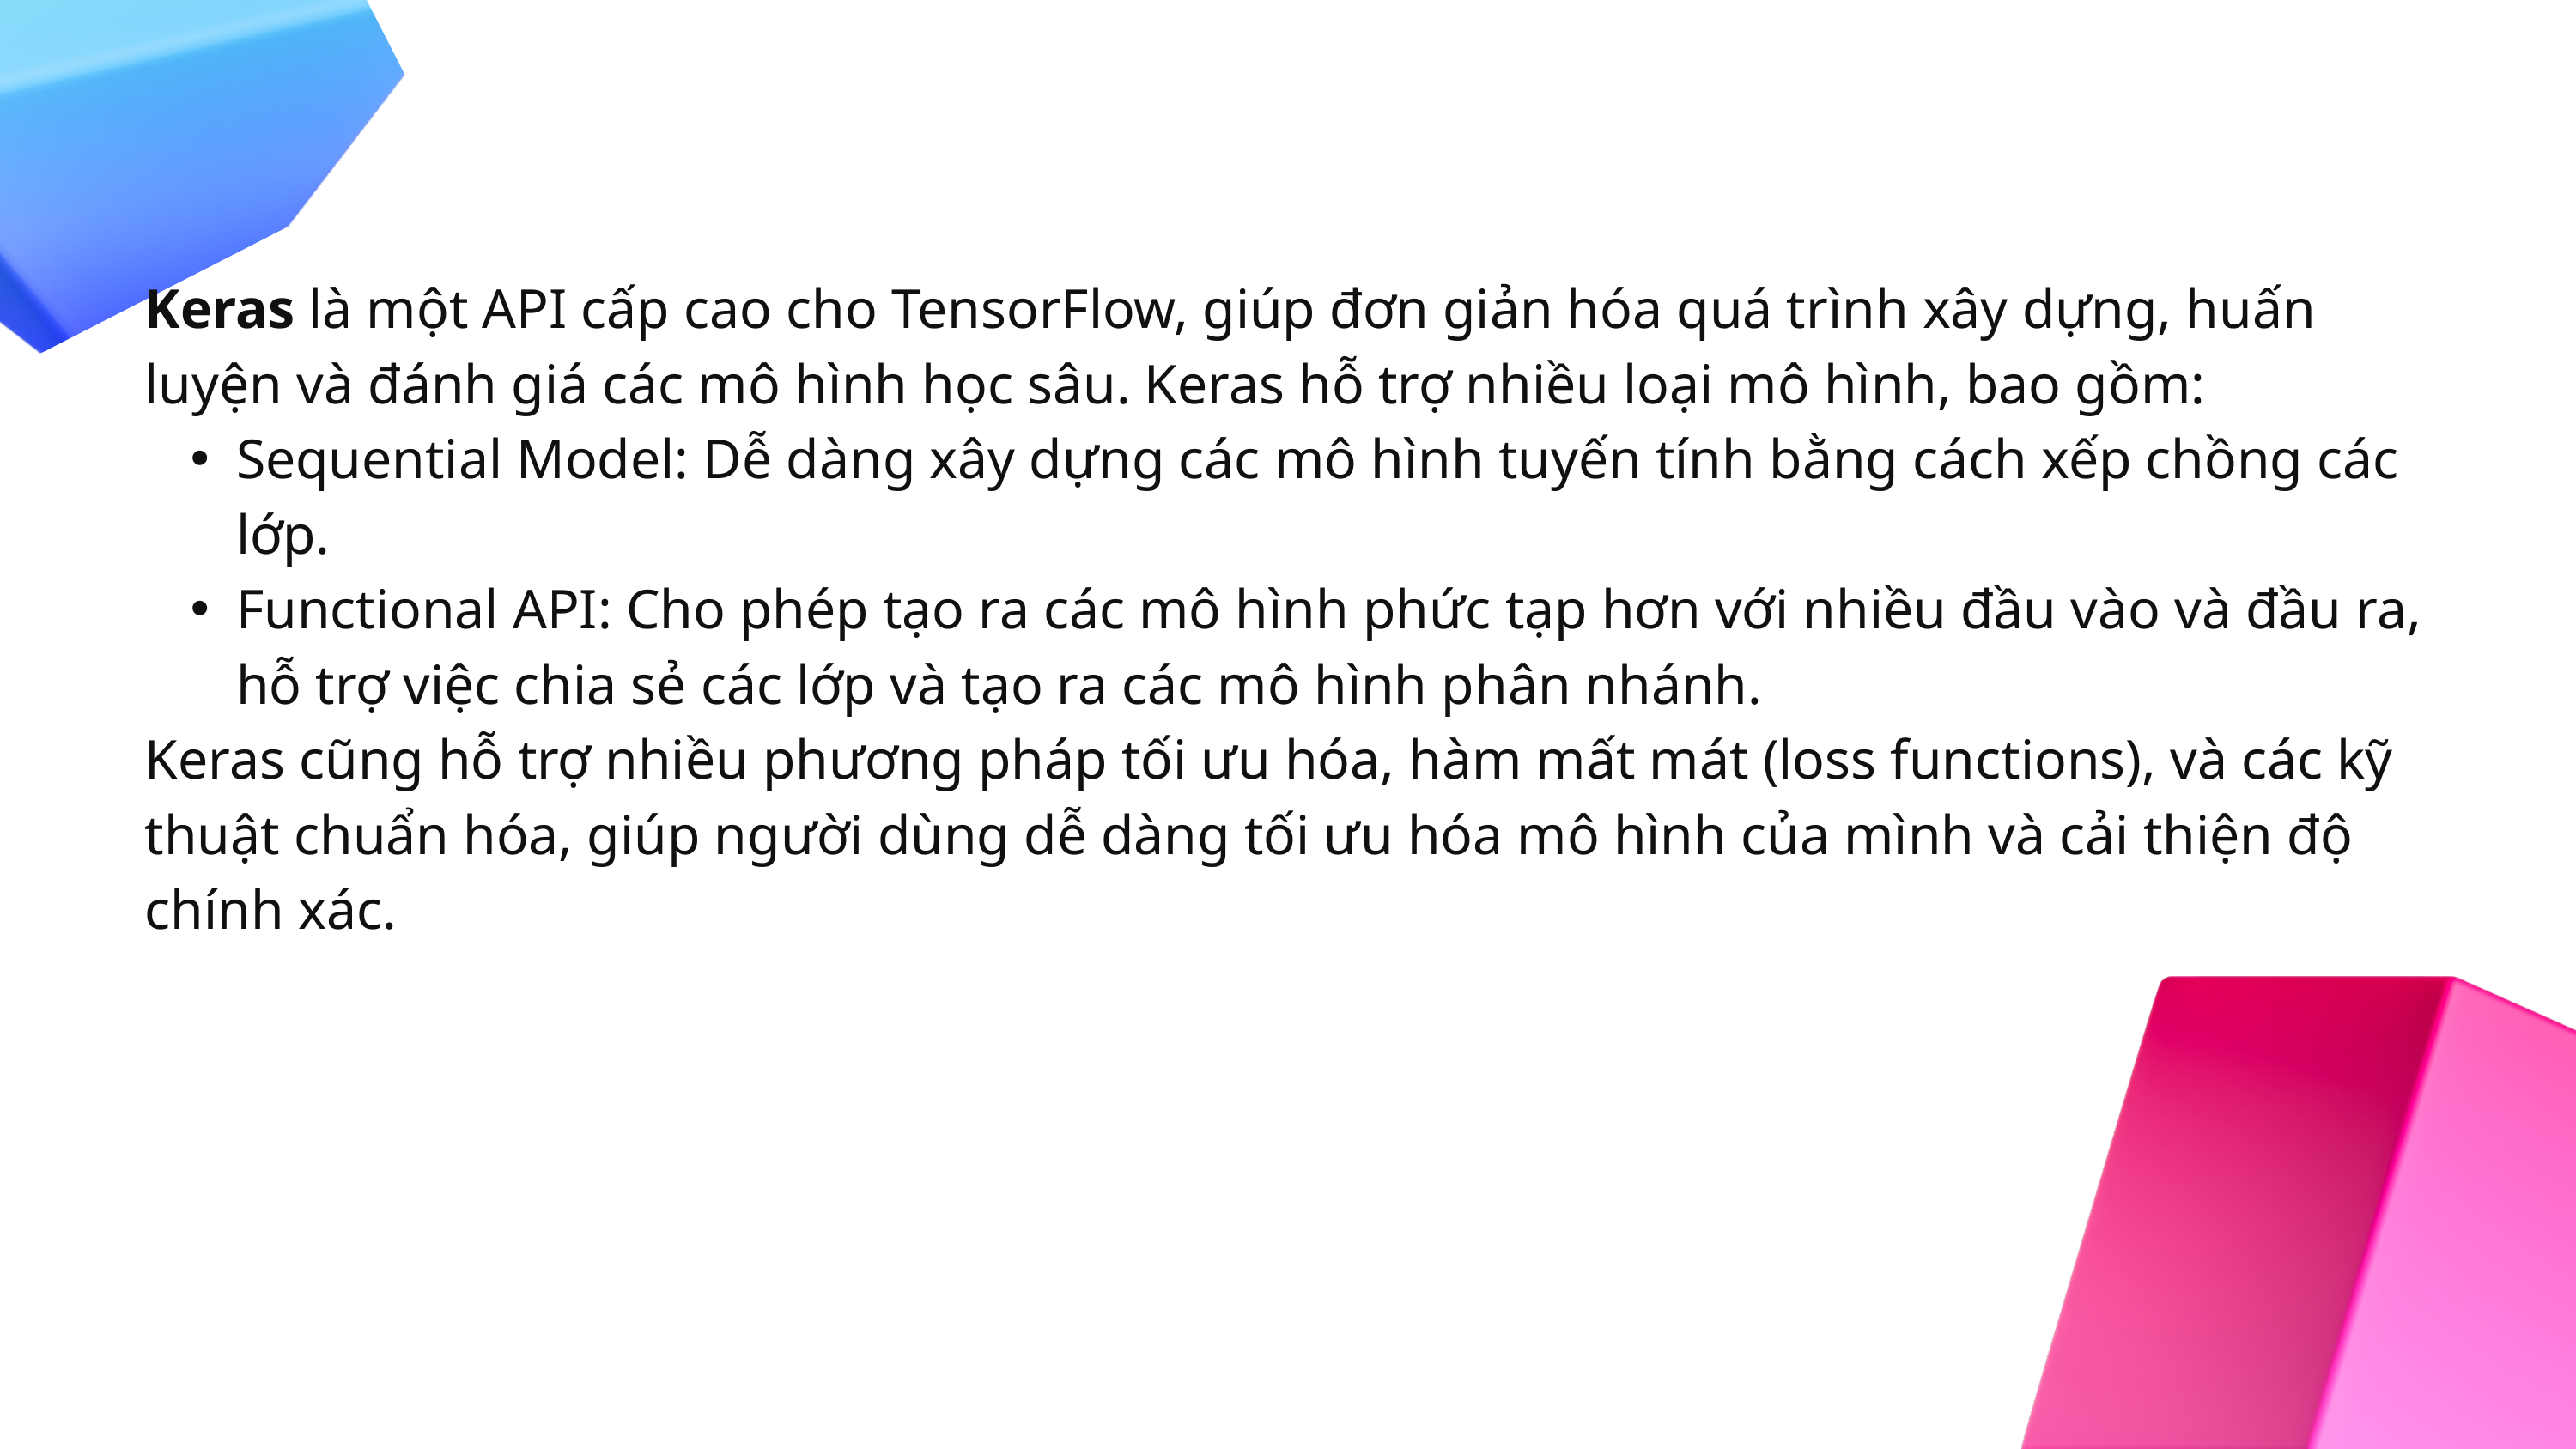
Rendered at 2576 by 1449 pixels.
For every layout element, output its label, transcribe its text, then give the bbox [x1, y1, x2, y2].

text_box [2020, 975, 2576, 1449]
text_box Keras là một API cấp cao cho TensorFlow, giúp đơn giản hóa quá trình xây dựng, huấn luyện và đánh giá các mô hình học sâu. Keras hỗ trợ nhiều loại mô hình, bao gồm: Sequential Model: Dễ dàng xây dựng các mô hình tuyến tính bằng cách xếp chồng các lớp. Functional API: Cho phép tạo ra các mô hình phức tạp hơn với nhiều đầu vào và đầu ra, hỗ trợ việc chia sẻ các lớp và tạo ra các mô hình phân nhánh. Keras cũng hỗ trợ nhiều phương pháp tối ưu hóa, hàm mất mát (loss functions), và các kỹ thuật chuẩn hóa, giúp người dùng dễ dàng tối ưu hóa mô hình của mình và cải thiện độ chính xác. [144, 264, 2432, 1016]
text_box [0, 0, 442, 374]
